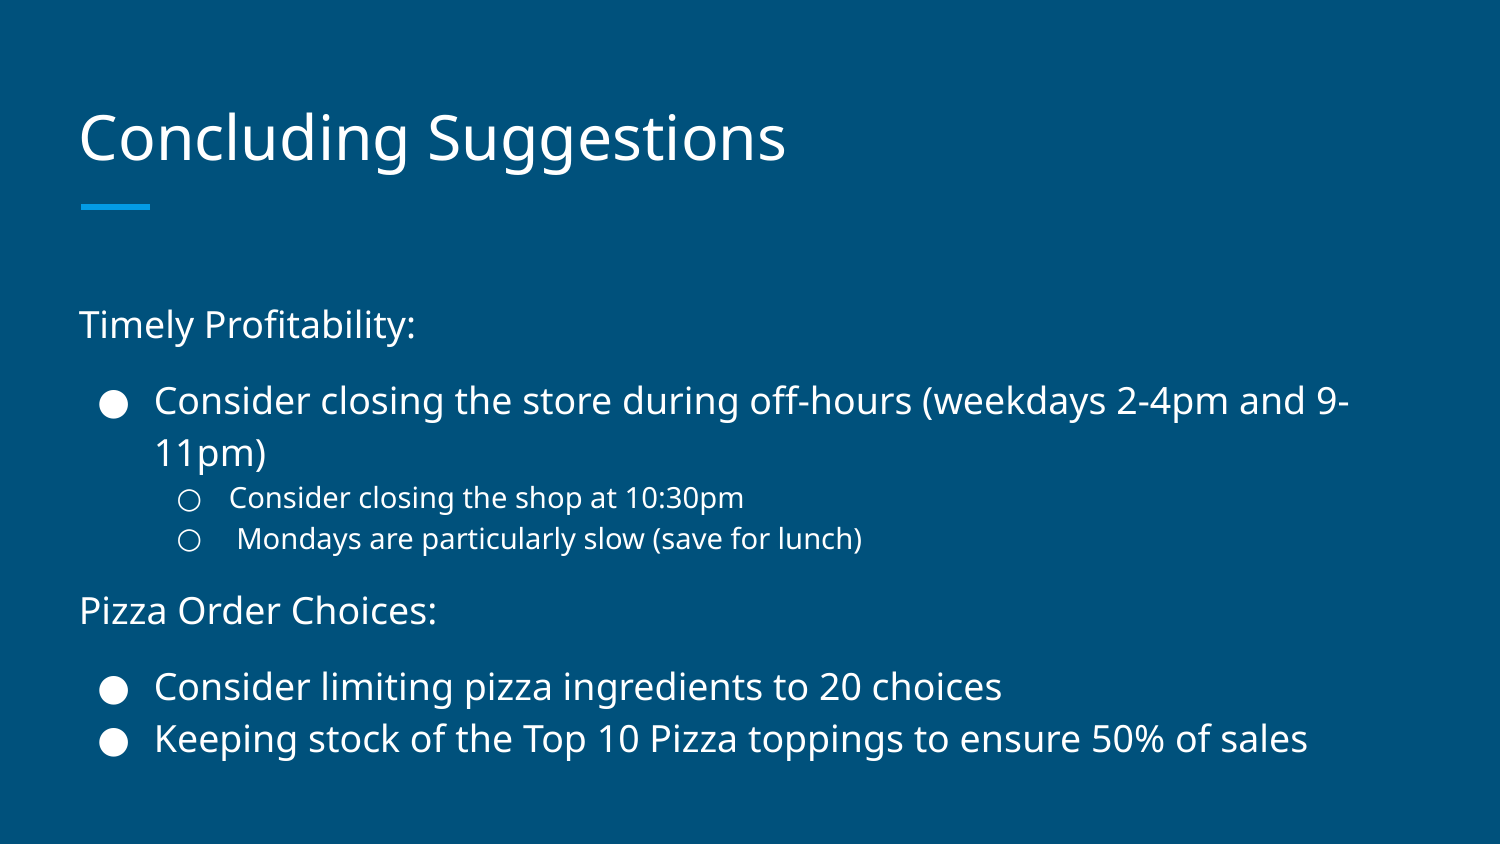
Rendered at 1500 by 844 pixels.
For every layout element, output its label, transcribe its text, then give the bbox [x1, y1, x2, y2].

list Timely Profitability: Consider closing the store during off-hours (weekdays 2-4pm and 9-11pm) Consider closing the shop at 10:30pm Mondays are particularly slow (save for lunch) Pizza Order Choices: Consider limiting pizza ingredients to 20 choices Keeping stock of the Top 10 Pizza toppings to ensure 50% of sales [63, 279, 1437, 818]
title Concluding Suggestions [63, 75, 1437, 188]
